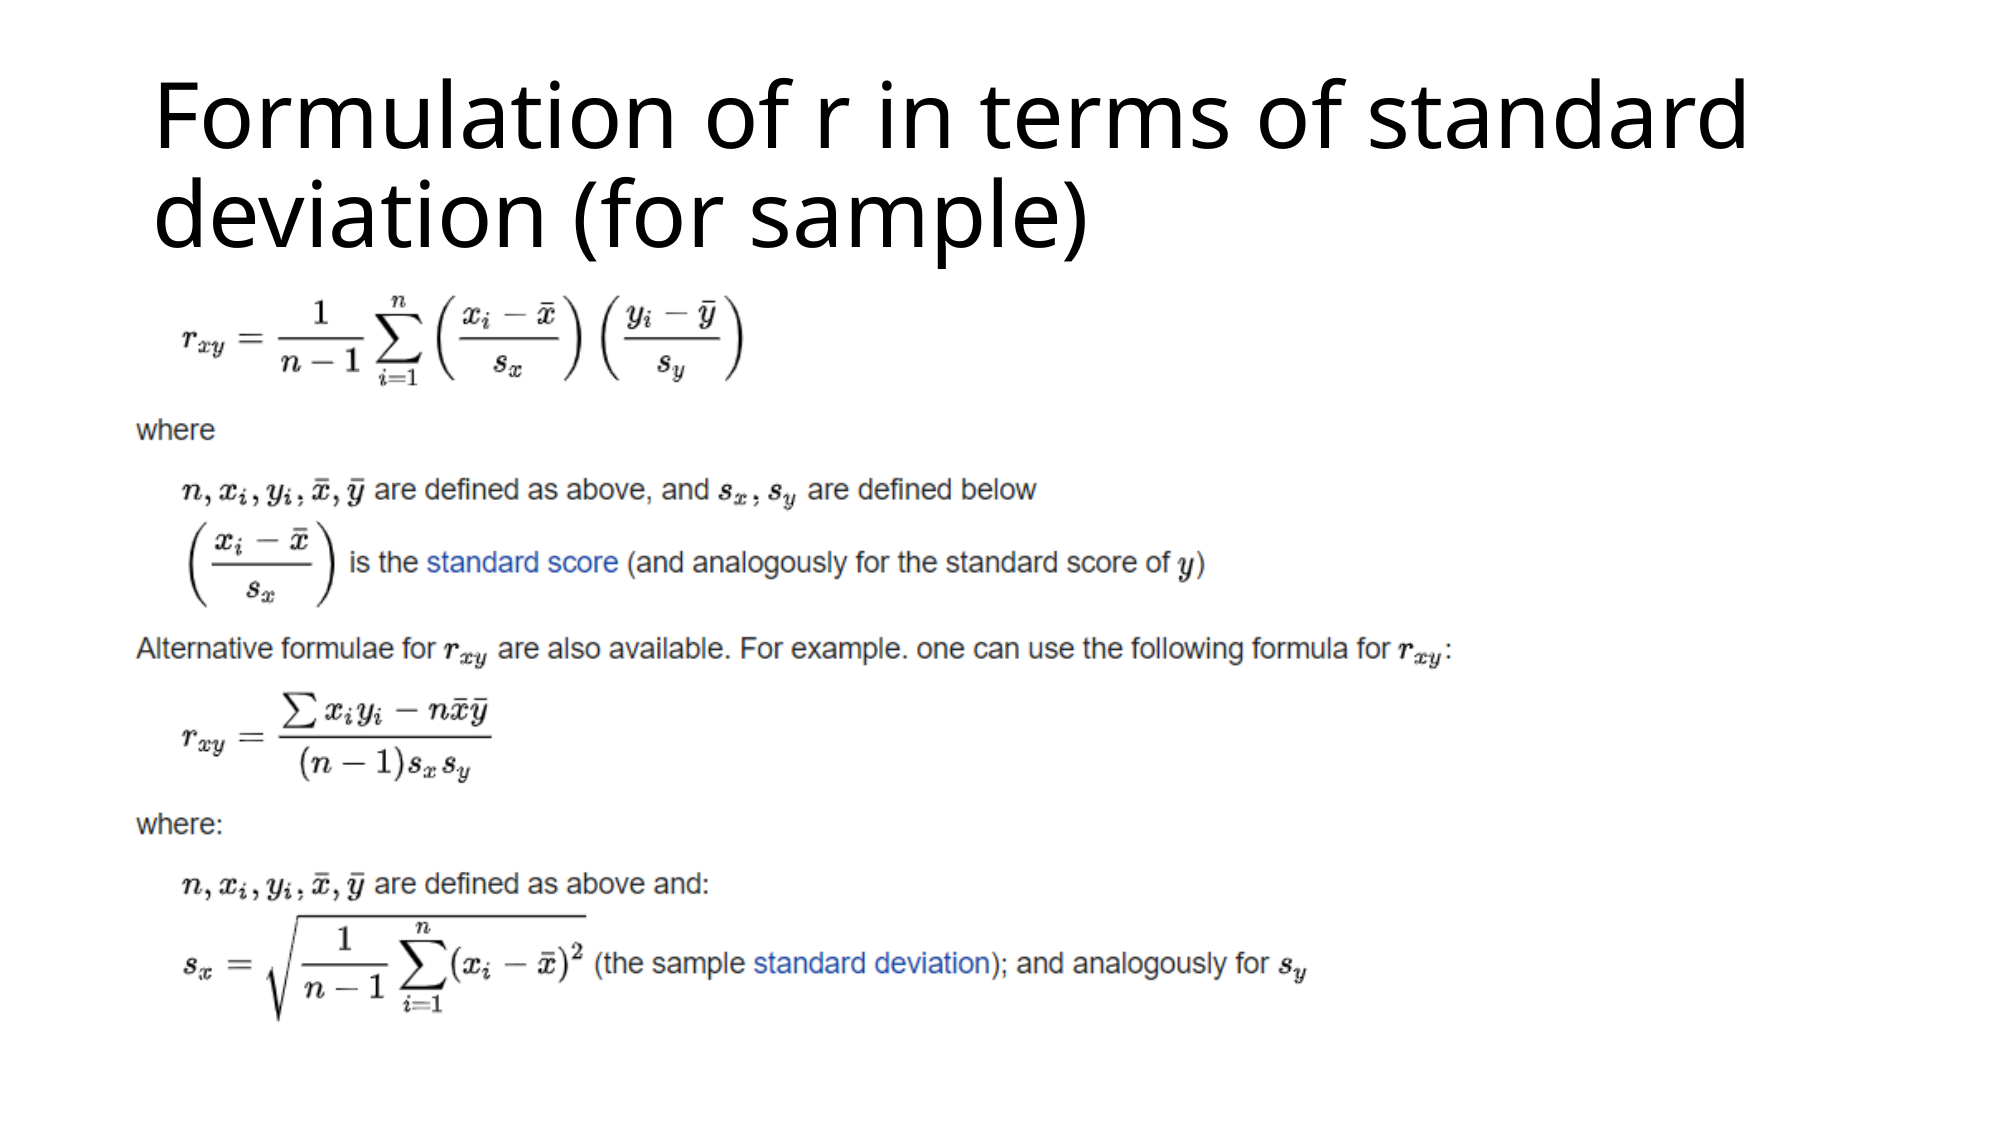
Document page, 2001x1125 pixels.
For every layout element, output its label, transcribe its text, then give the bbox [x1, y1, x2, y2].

title Formulation of r in terms of standard deviation (for sample) [137, 59, 1863, 278]
picture [117, 277, 1507, 1044]
